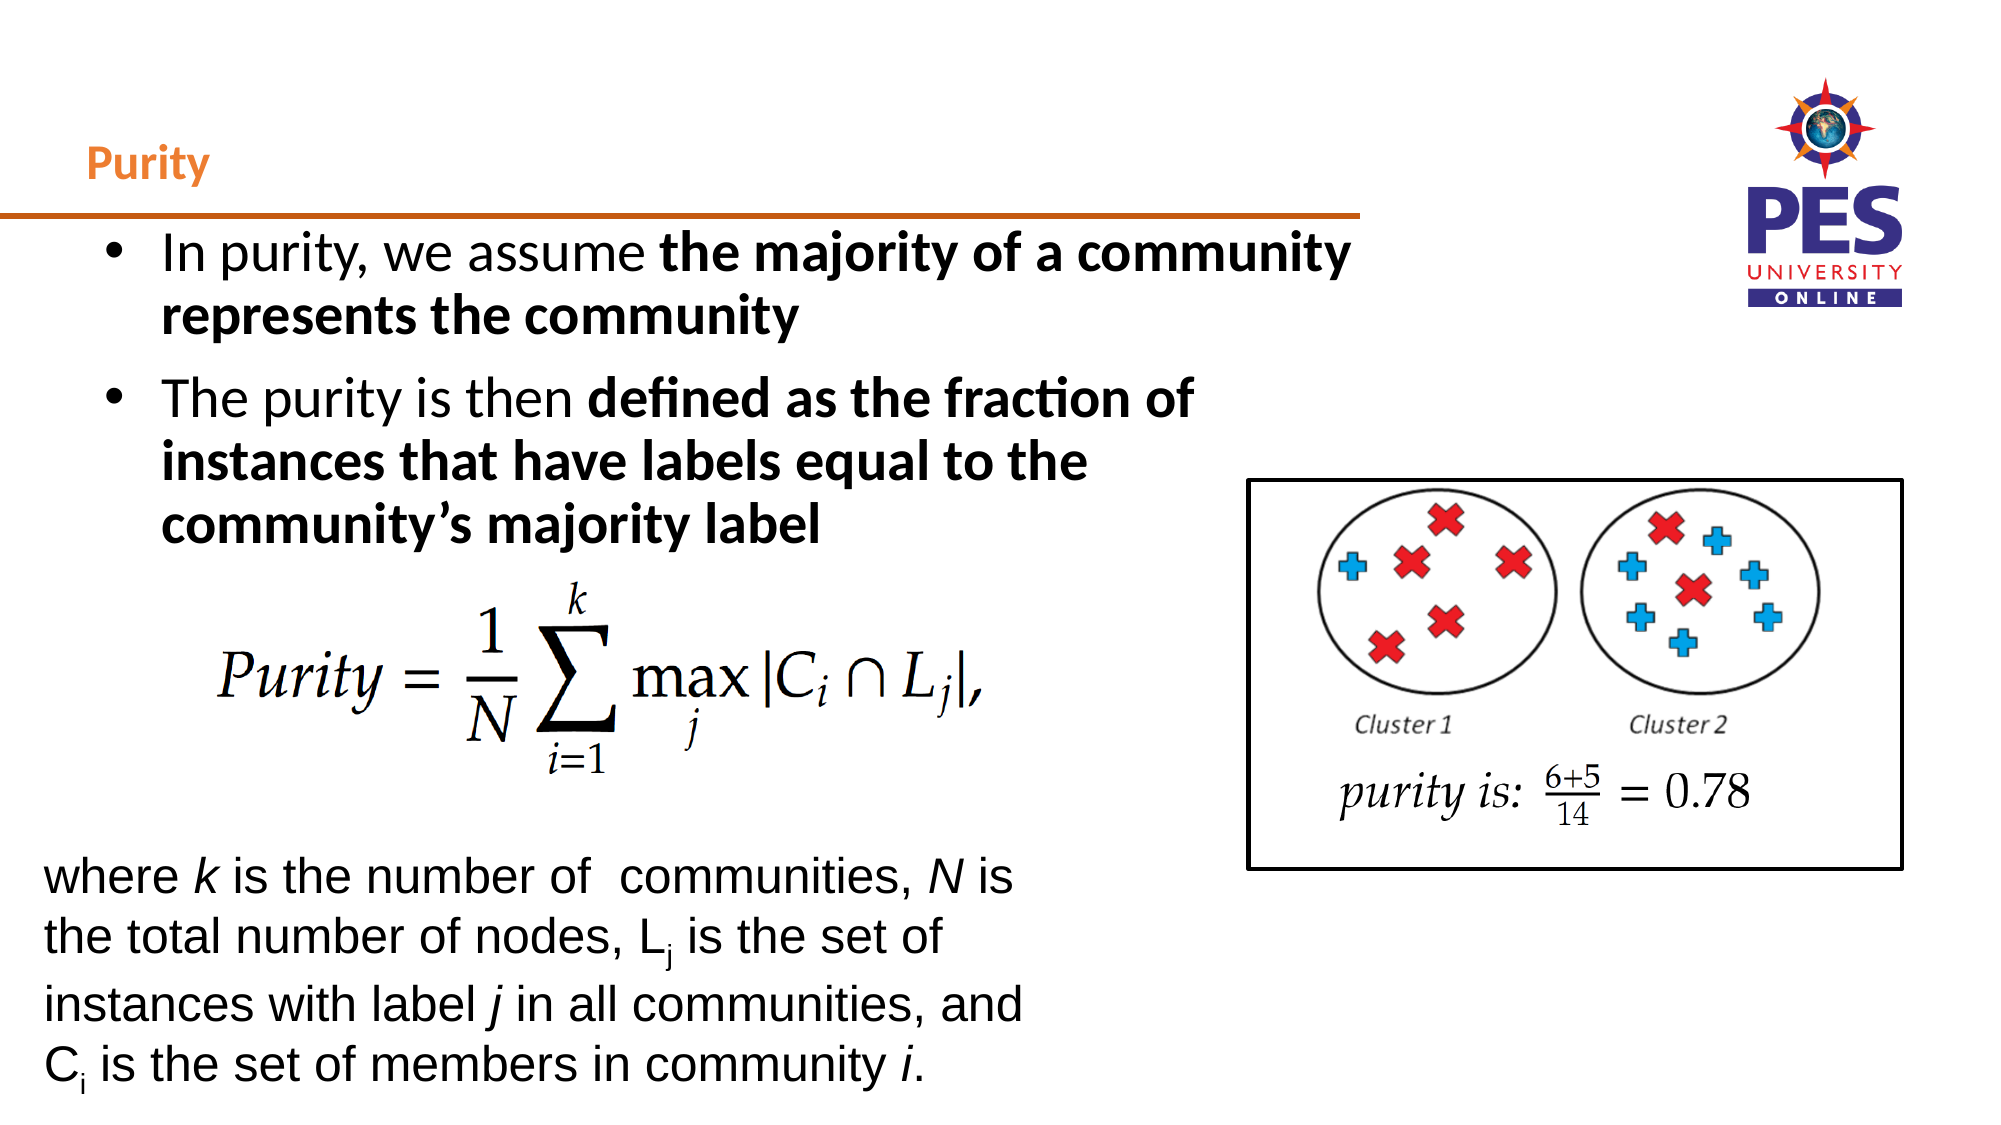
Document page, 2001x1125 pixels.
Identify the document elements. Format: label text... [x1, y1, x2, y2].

text_box In purity, we assume the majority of a community represents the community The purity is then defined as the fraction of instances that have labels equal to the community’s majority label [71, 213, 1422, 730]
picture [1748, 76, 1902, 307]
text_box [1246, 478, 1904, 871]
picture [213, 562, 984, 788]
text_box where k is the number of communities, N is the total number of nodes, Lj is the set of instances with label j in all communities, and Ci is the set of members in community i. [28, 835, 1054, 1108]
picture [1335, 763, 1749, 828]
text_box Purity [71, 122, 1384, 198]
picture [1314, 486, 1831, 745]
